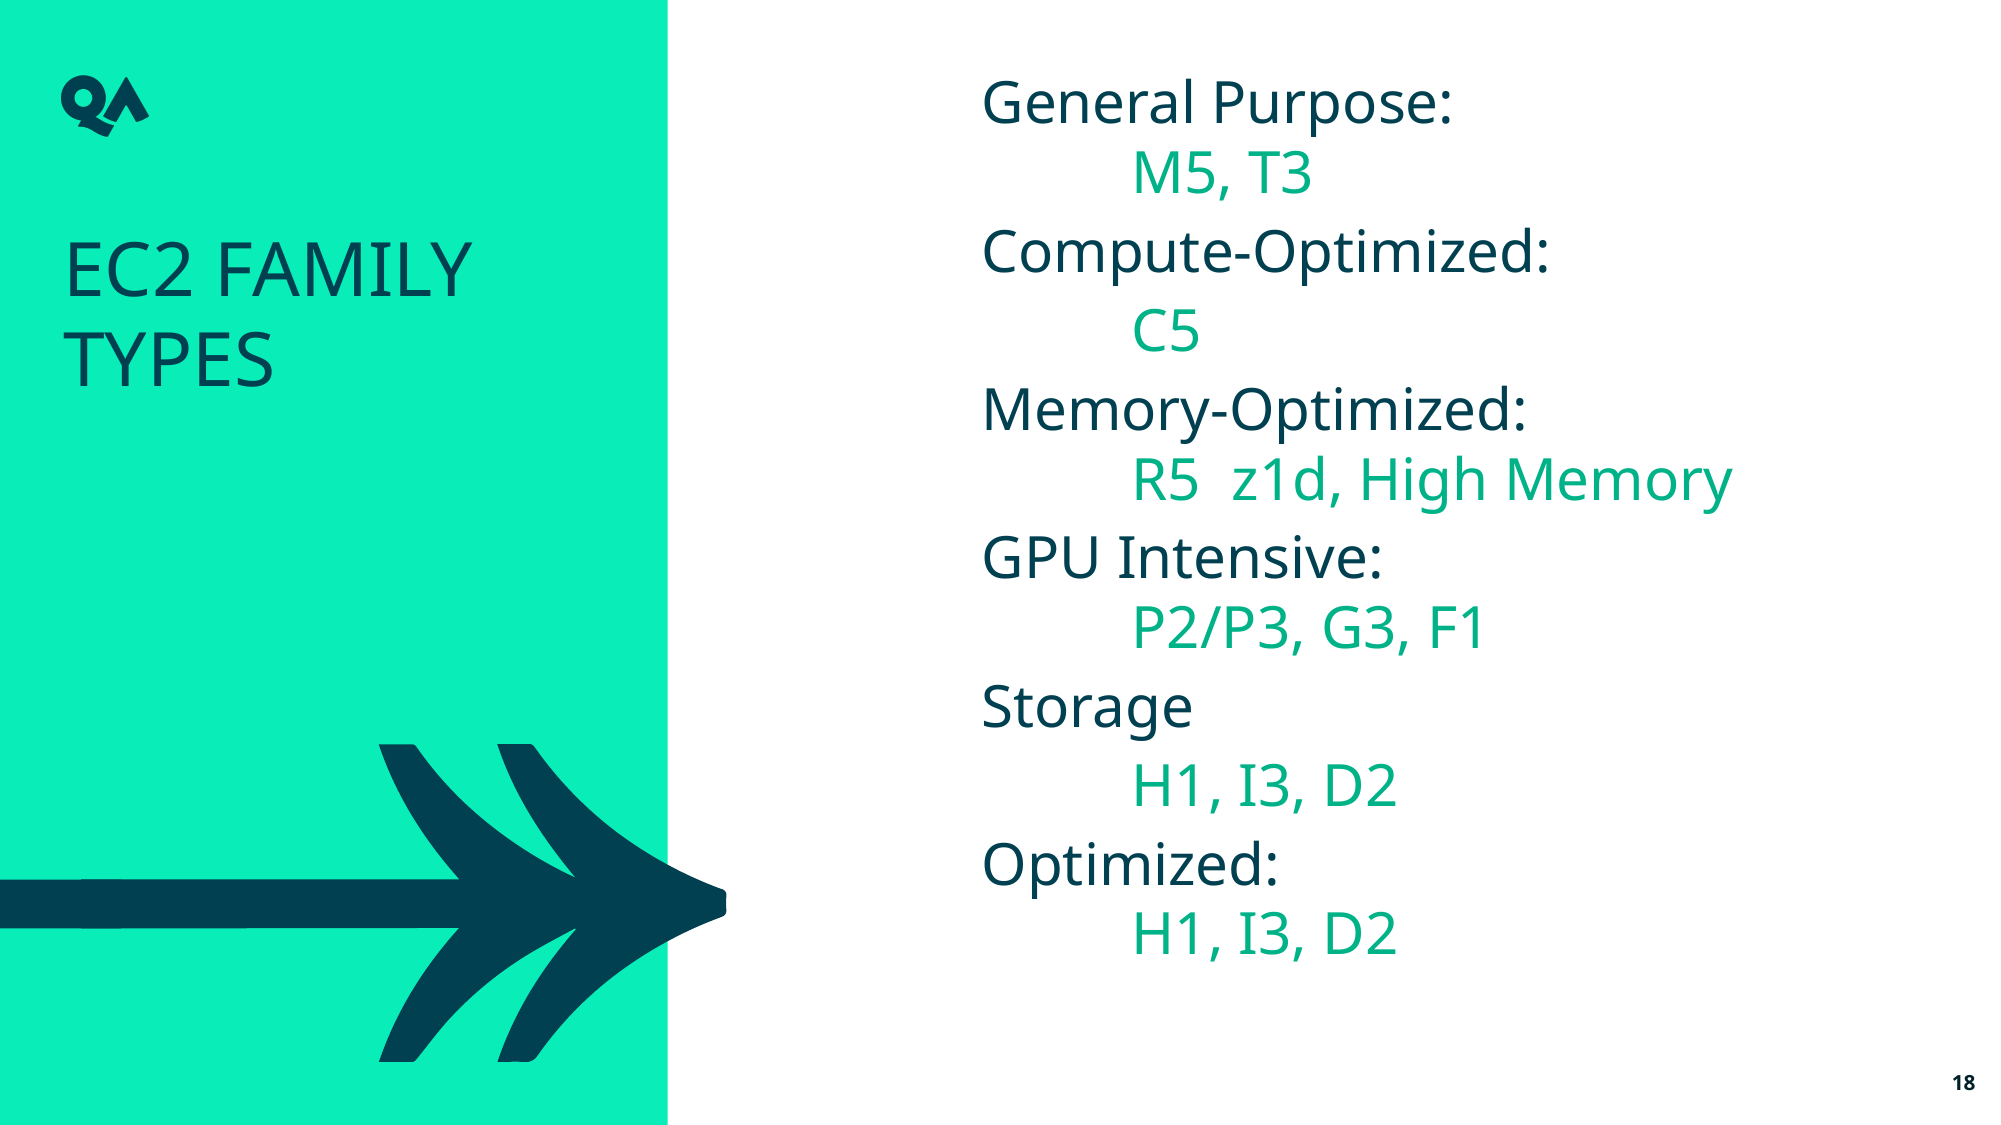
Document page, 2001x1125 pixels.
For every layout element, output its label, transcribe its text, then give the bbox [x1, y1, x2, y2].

slide_number 18 [1846, 1068, 1976, 1098]
text_box General Purpose: M5, T3 Compute-Optimized: C5 Memory-Optimized: R5 z1d, High Memory GPU Intensive: P2/P3, G3, F1 Storage H1, I3, D2 Optimized: H1, I3, D2 [582, 58, 1847, 974]
list ec2 family types [63, 221, 582, 673]
picture [44, 61, 166, 148]
